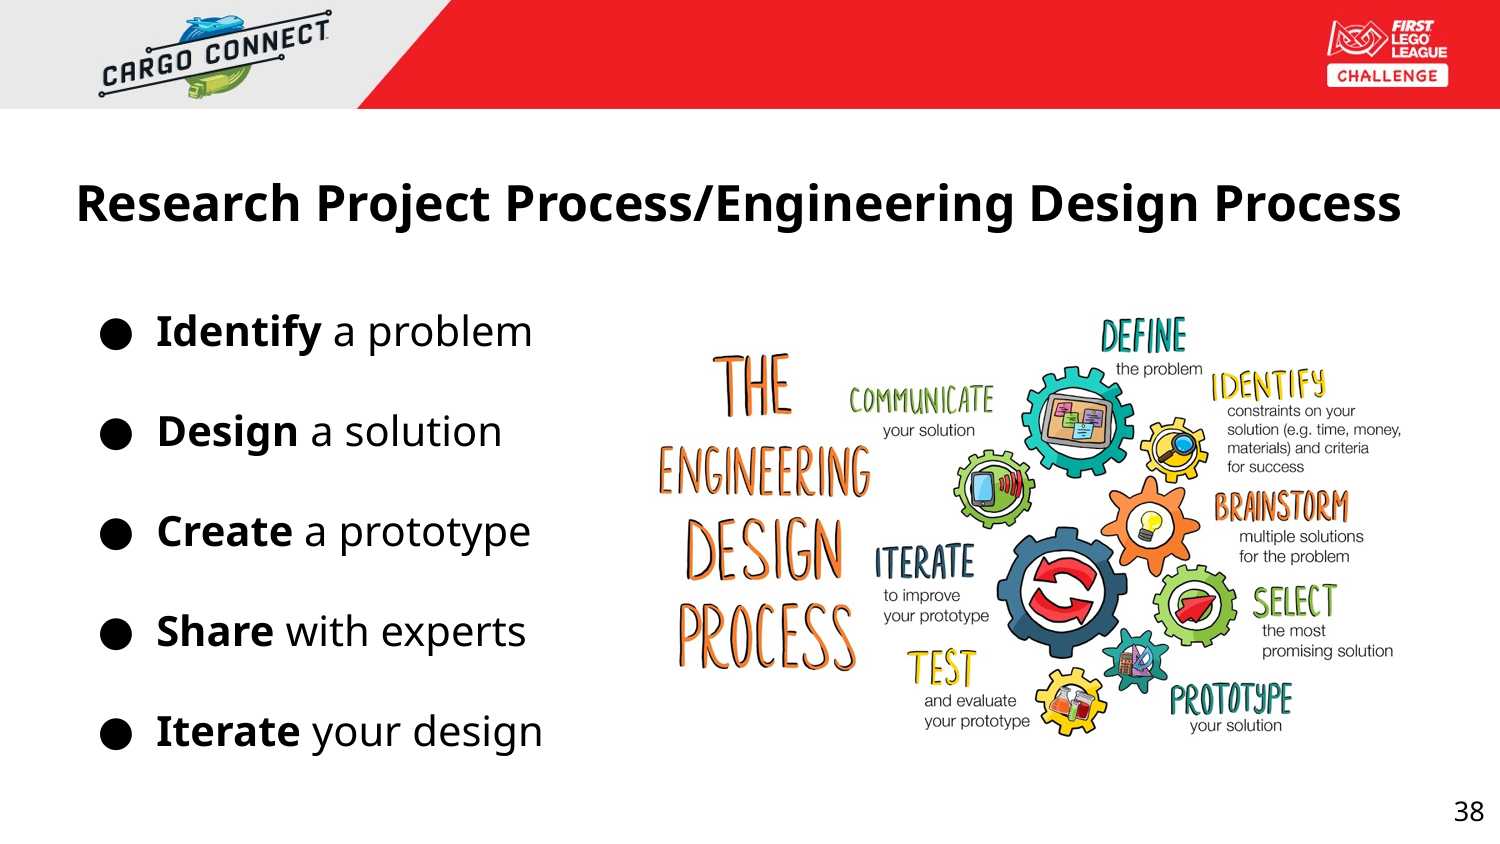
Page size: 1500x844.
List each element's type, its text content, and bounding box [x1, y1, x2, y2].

slide_number 38 [1409, 779, 1500, 844]
picture [0, 0, 1500, 844]
title Research Project Process/Engineering Design Process [75, 155, 1435, 247]
text_box Identify a problem Design a solution Create a prototype Share with experts Iterate your design [66, 289, 649, 792]
